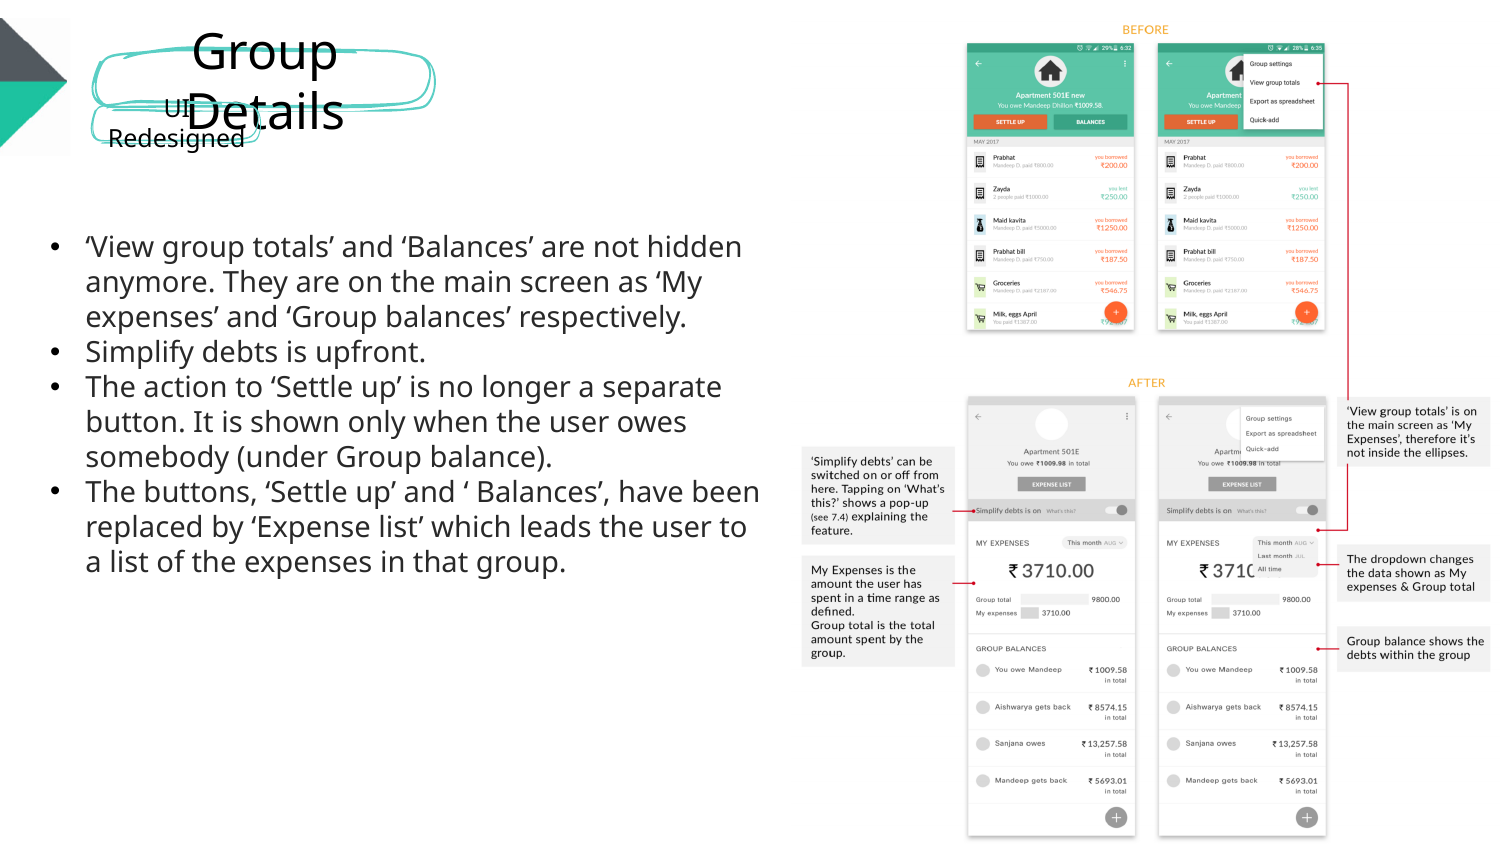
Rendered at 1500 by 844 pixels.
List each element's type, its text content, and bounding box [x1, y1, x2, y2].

text_box Group Details [111, 105, 256, 113]
picture [791, 0, 1500, 844]
text_box UI Redesigned [90, 99, 262, 145]
text_box ‘View group totals’ and ‘Balances’ are not hidden anymore. They are on the main screen as ‘My expenses’ and ‘Group balances’ respectively. Simplify debts is upfront. The action to ‘Settle up’ is no longer a separate button. It is shown only when the user owes somebody (under Group balance). The buttons, ‘Settle up’ and ‘ Balances’, have been replaced by ‘Expense list’ which leads the user to a list of the expenses in that group. [35, 221, 781, 586]
text_box Group Details [91, 46, 436, 112]
picture [0, 3, 71, 156]
